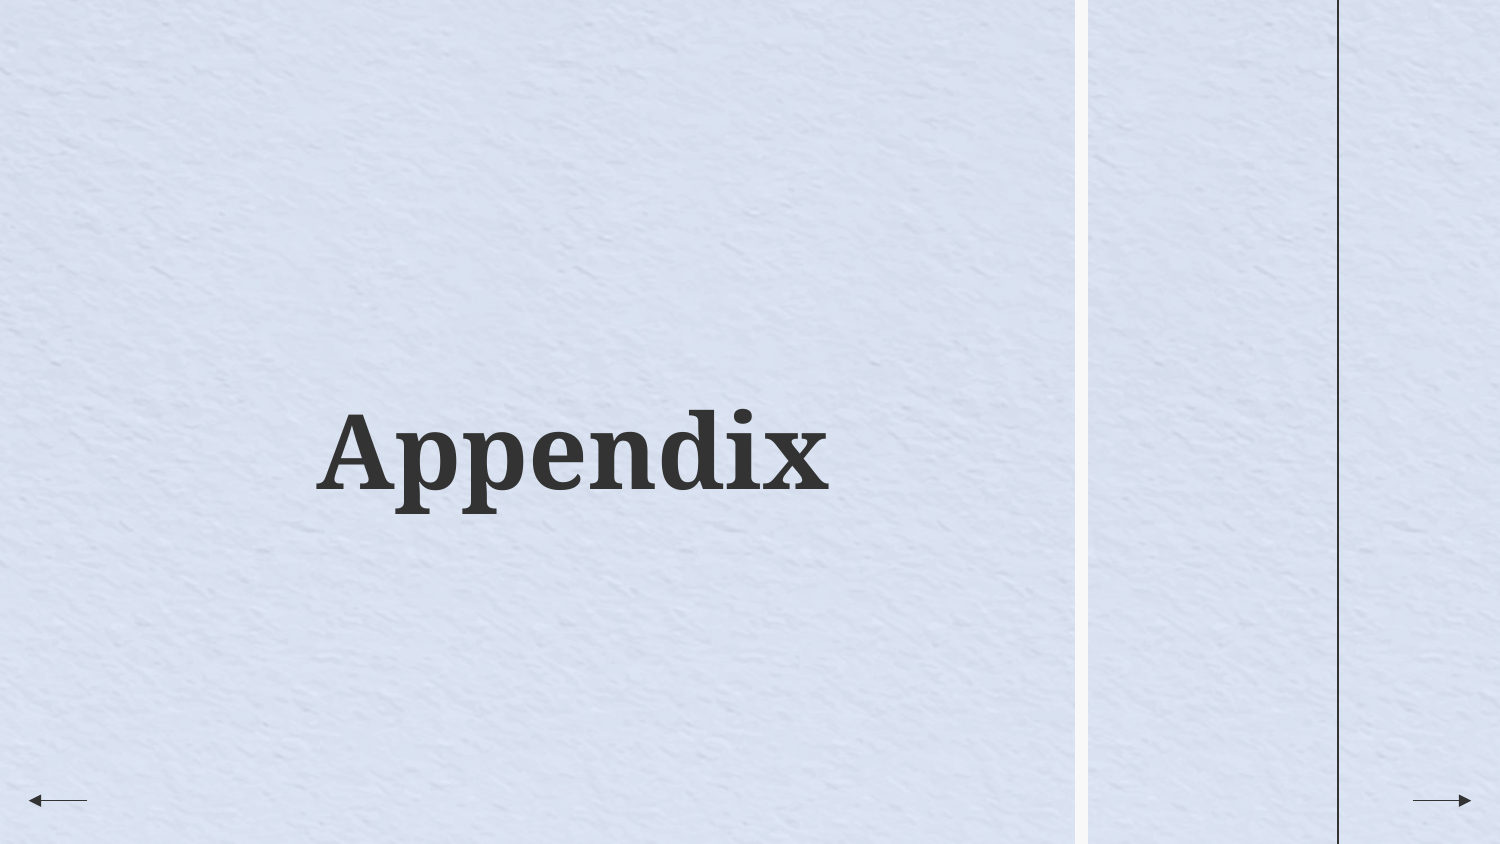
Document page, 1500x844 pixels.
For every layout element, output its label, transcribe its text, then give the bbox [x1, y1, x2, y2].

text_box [1081, 0, 1339, 844]
title Appendix [116, 318, 1029, 526]
